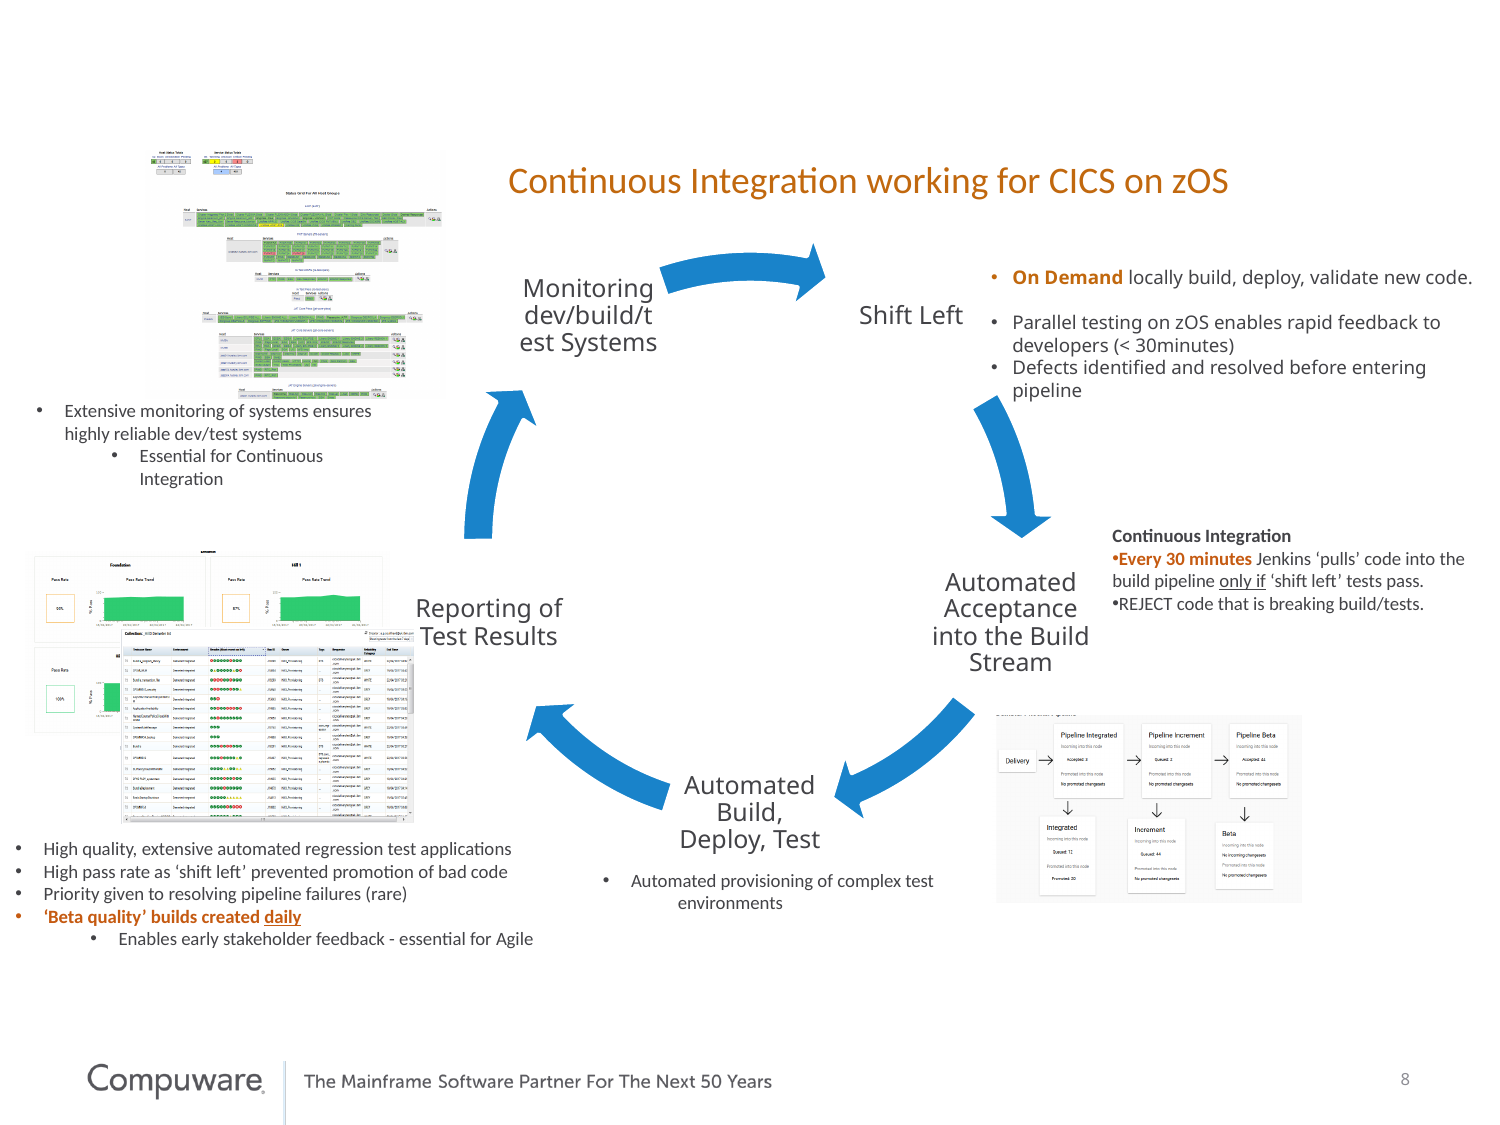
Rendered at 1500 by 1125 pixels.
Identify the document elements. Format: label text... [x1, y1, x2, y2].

text_box Automated provisioning of complex test environments [591, 904, 950, 920]
text_box Continuous Integration working for CICS on zOS [497, 150, 1242, 207]
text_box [249, 228, 1251, 897]
text_box Continuous Integration Every 30 minutes Jenkins ‘pulls’ code into the build pipeline only if ‘shift left’ tests pass. REJECT code that is breaking build/tests. [1254, 518, 1490, 620]
text_box High quality, extensive automated regression test applications High pass rate as ‘shift left’ prevented promotion of bad code Priority given to resolving pipeline failures (rare) ‘Beta quality’ builds created daily Enables early stakeholder feedback - essential for Agile [4, 831, 561, 956]
picture [25, 551, 414, 825]
picture [145, 150, 446, 399]
picture [992, 715, 1302, 903]
text_box On Demand locally build, deploy, validate new code. Parallel testing on zOS enables rapid feedback to developers (< 30minutes) Defects identified and resolved before entering pipeline [1254, 260, 1490, 407]
text_box Extensive monitoring of systems ensures highly reliable dev/test systems Essential for Continuous Integration [25, 393, 244, 495]
picture [73, 1061, 782, 1125]
